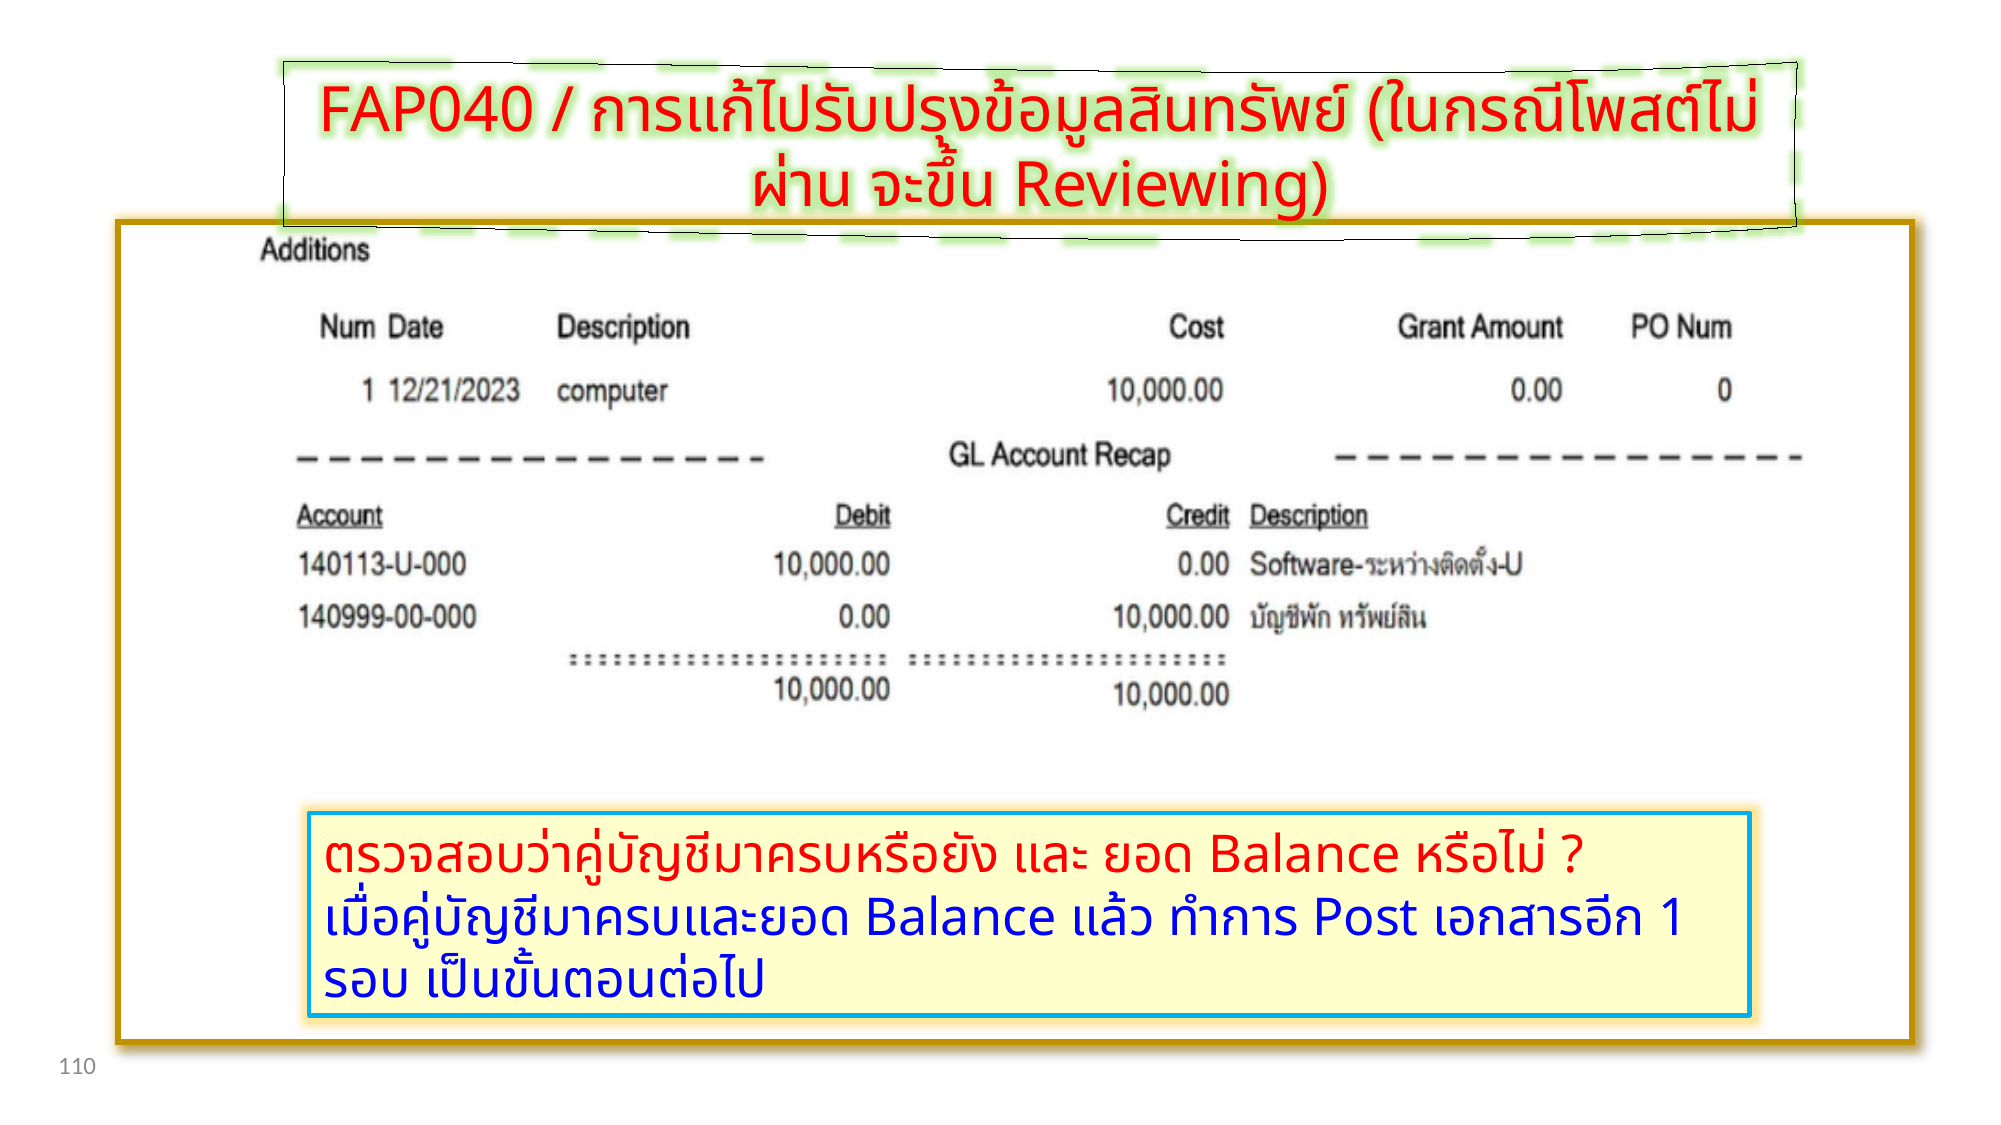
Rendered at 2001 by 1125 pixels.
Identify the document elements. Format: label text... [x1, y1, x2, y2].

slide_number 110 [43, 1035, 494, 1096]
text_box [121, 61, 1910, 1039]
